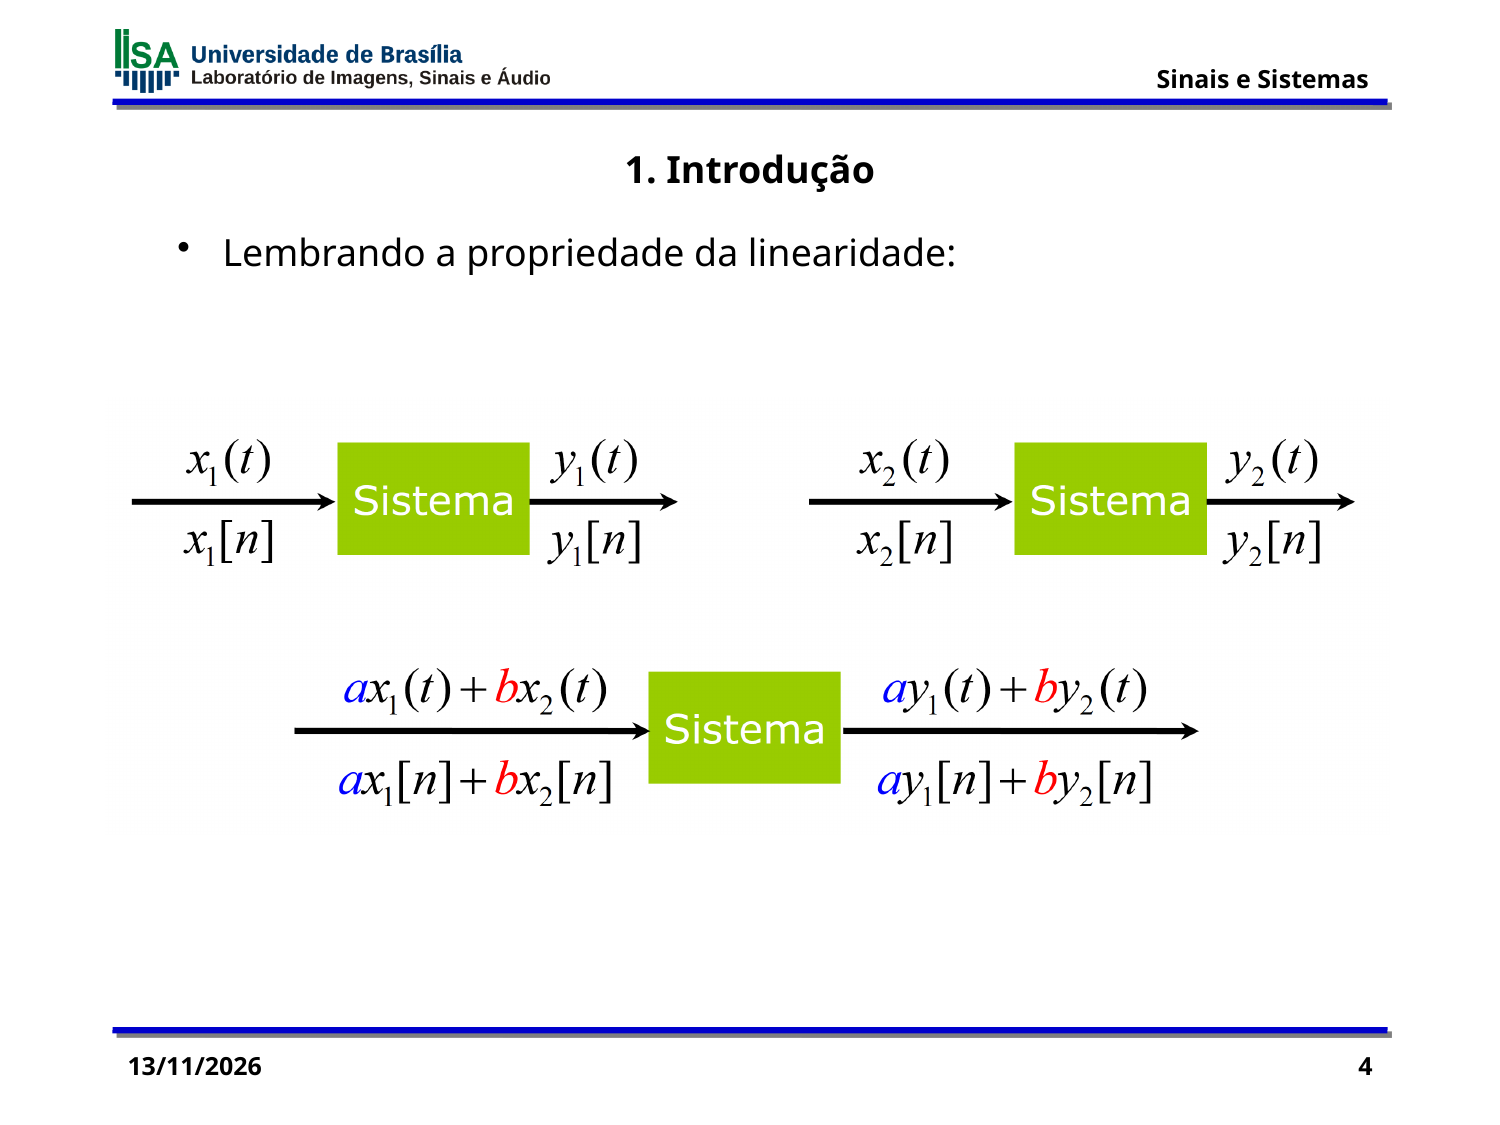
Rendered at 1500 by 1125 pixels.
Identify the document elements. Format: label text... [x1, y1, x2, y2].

text_box Lembrando a propriedade da linearidade: [162, 221, 1348, 281]
picture [105, 396, 1390, 835]
picture [115, 29, 550, 93]
text_box 1. Introdução [112, 138, 1388, 198]
slide_number 4 [1074, 1042, 1388, 1118]
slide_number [112, 1042, 426, 1118]
